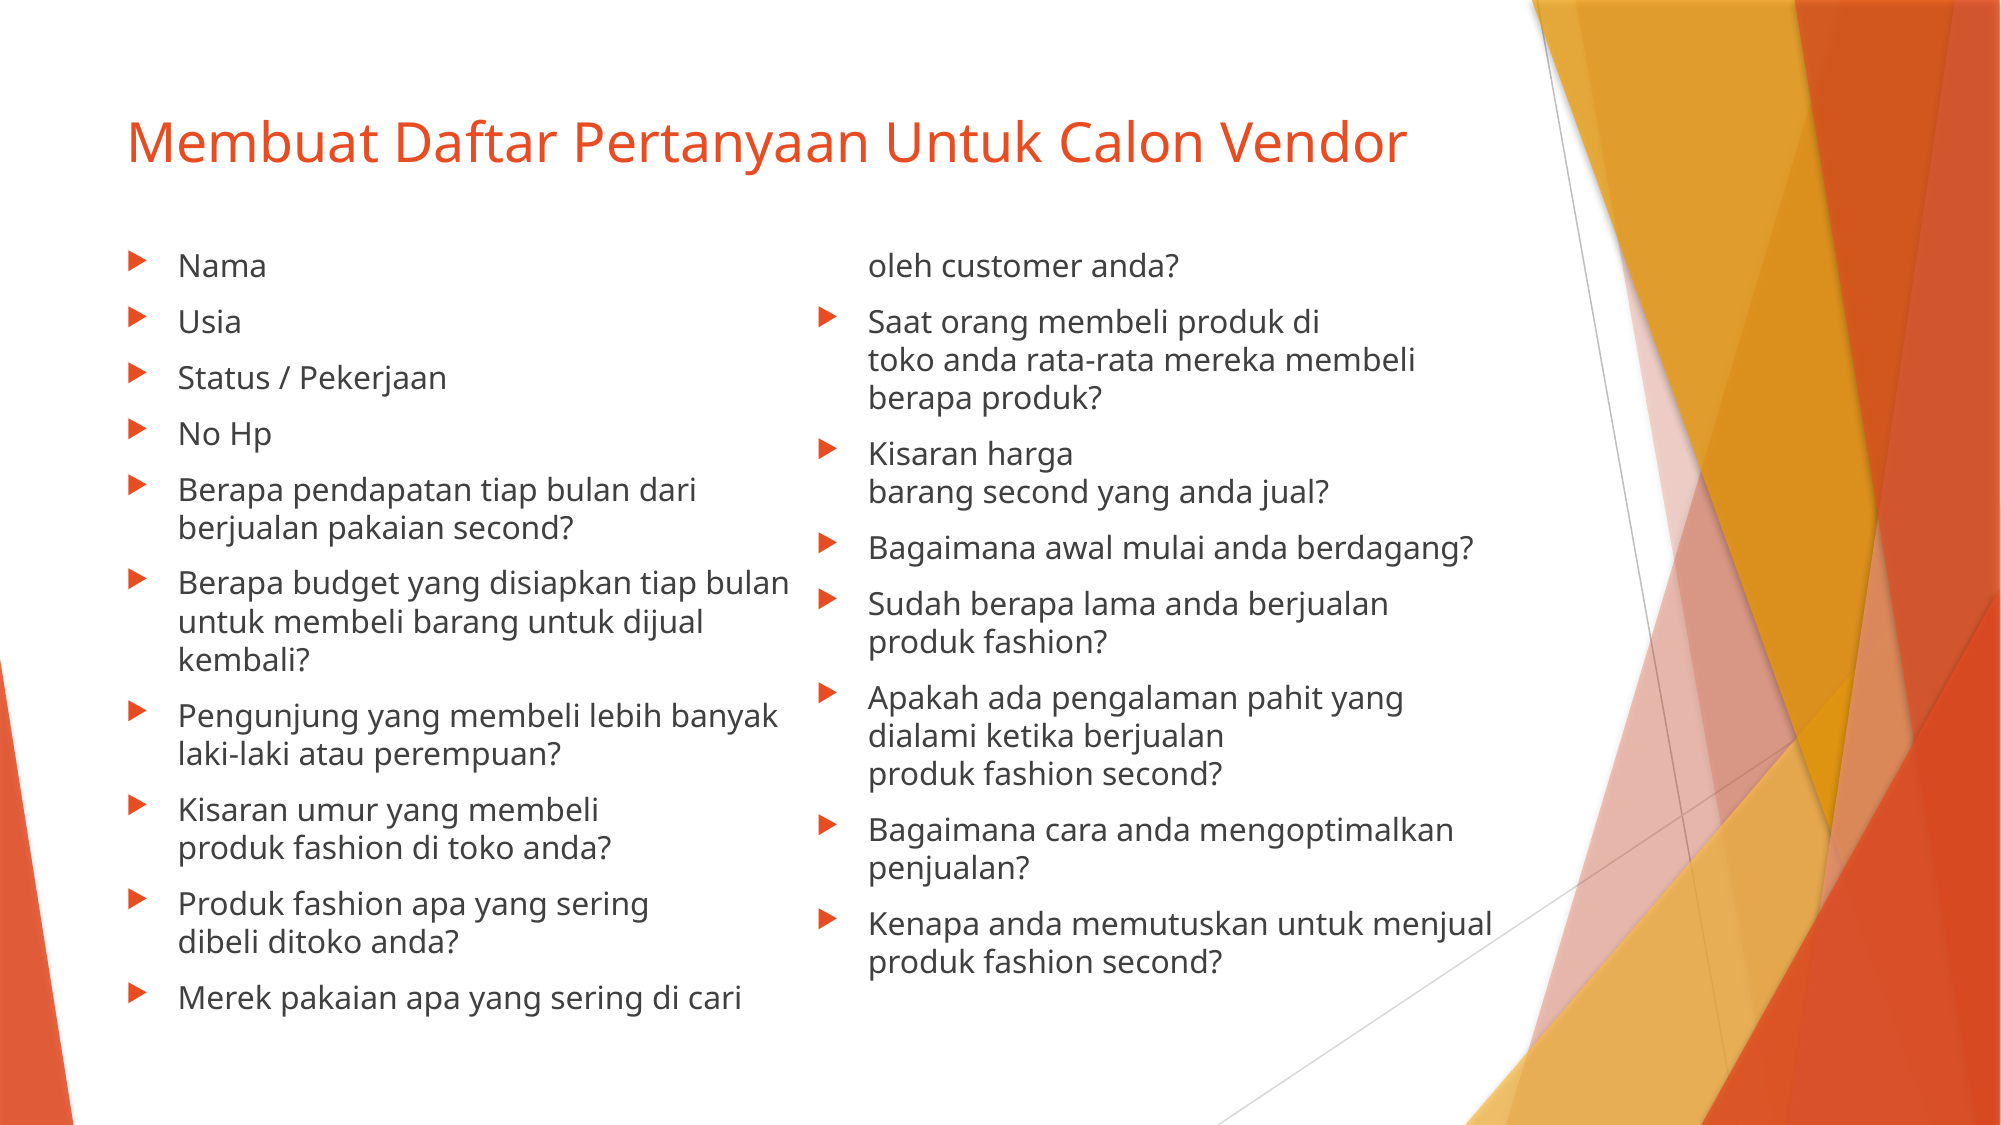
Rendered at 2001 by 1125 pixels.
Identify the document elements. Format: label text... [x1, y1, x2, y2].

list Nama Usia Status / Pekerjaan No Hp Berapa pendapatan tiap bulan dari berjualan pakaian second? Berapa budget yang disiapkan tiap bulan untuk membeli barang untuk dijual kembali? Pengunjung yang membeli lebih banyak laki-laki atau perempuan? Kisaran umur yang membeli produk fashion di toko anda? Produk fashion apa yang sering dibeli ditoko anda? Merek pakaian apa yang sering di cari oleh customer anda? Saat orang membeli produk di toko anda rata-rata mereka membeli berapa produk? Kisaran harga barang second yang anda jual? Bagaimana awal mulai anda berdagang? Sudah berapa lama anda berjualan produk fashion? Apakah ada pengalaman pahit yang dialami ketika berjualan produk fashion second? Bagaimana cara anda mengoptimalkan penjualan? Kenapa anda memutuskan untuk menjual produk fashion second? [111, 238, 1522, 1033]
title Membuat Daftar Pertanyaan Untuk Calon Vendor [111, 99, 1607, 216]
